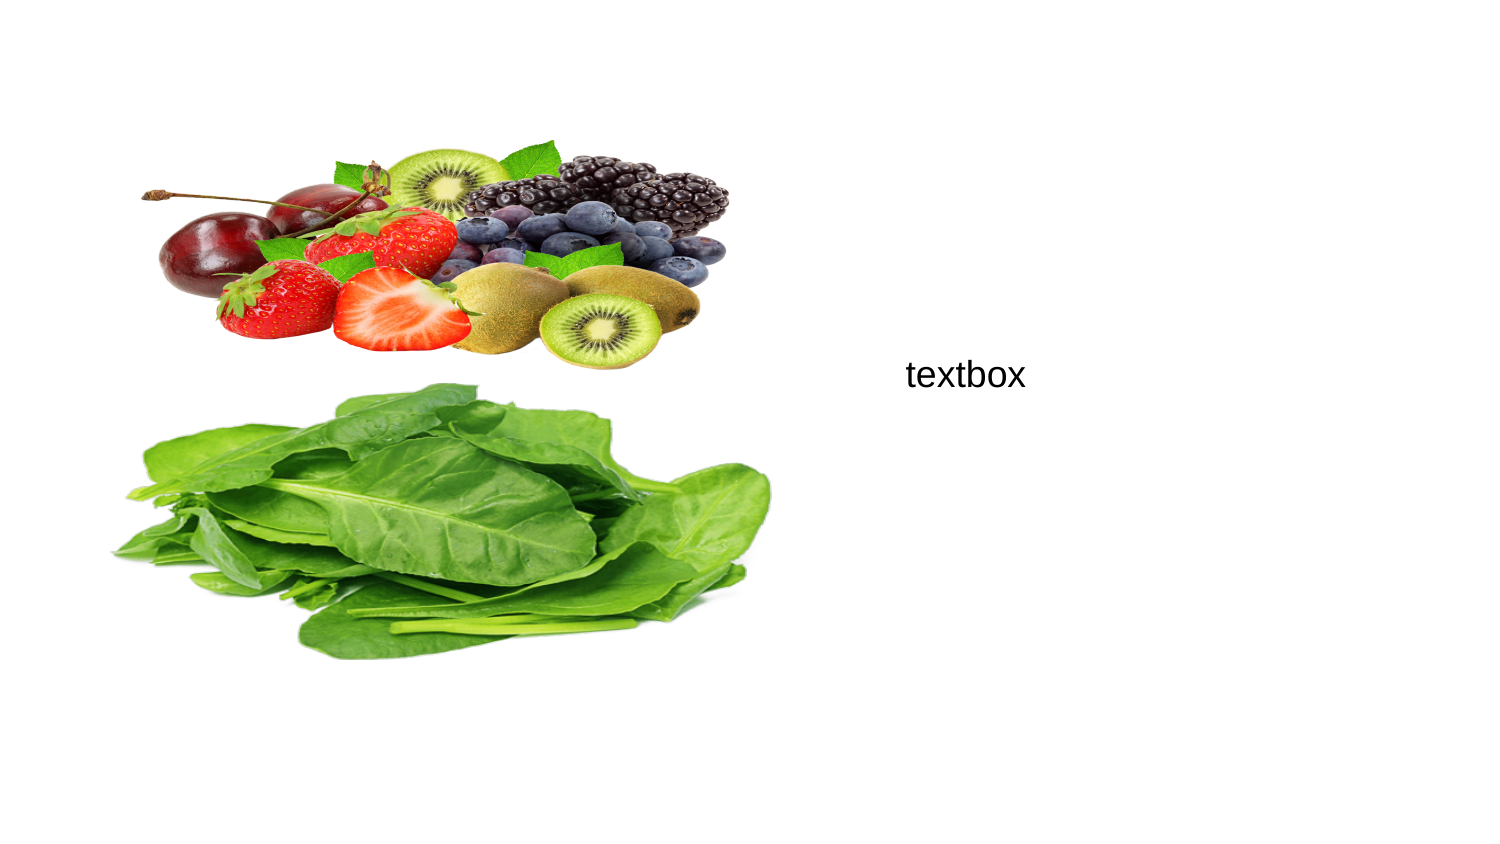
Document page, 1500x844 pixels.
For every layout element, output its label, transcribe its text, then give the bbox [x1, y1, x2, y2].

text_box textbox [890, 334, 1246, 434]
picture [108, 68, 772, 663]
